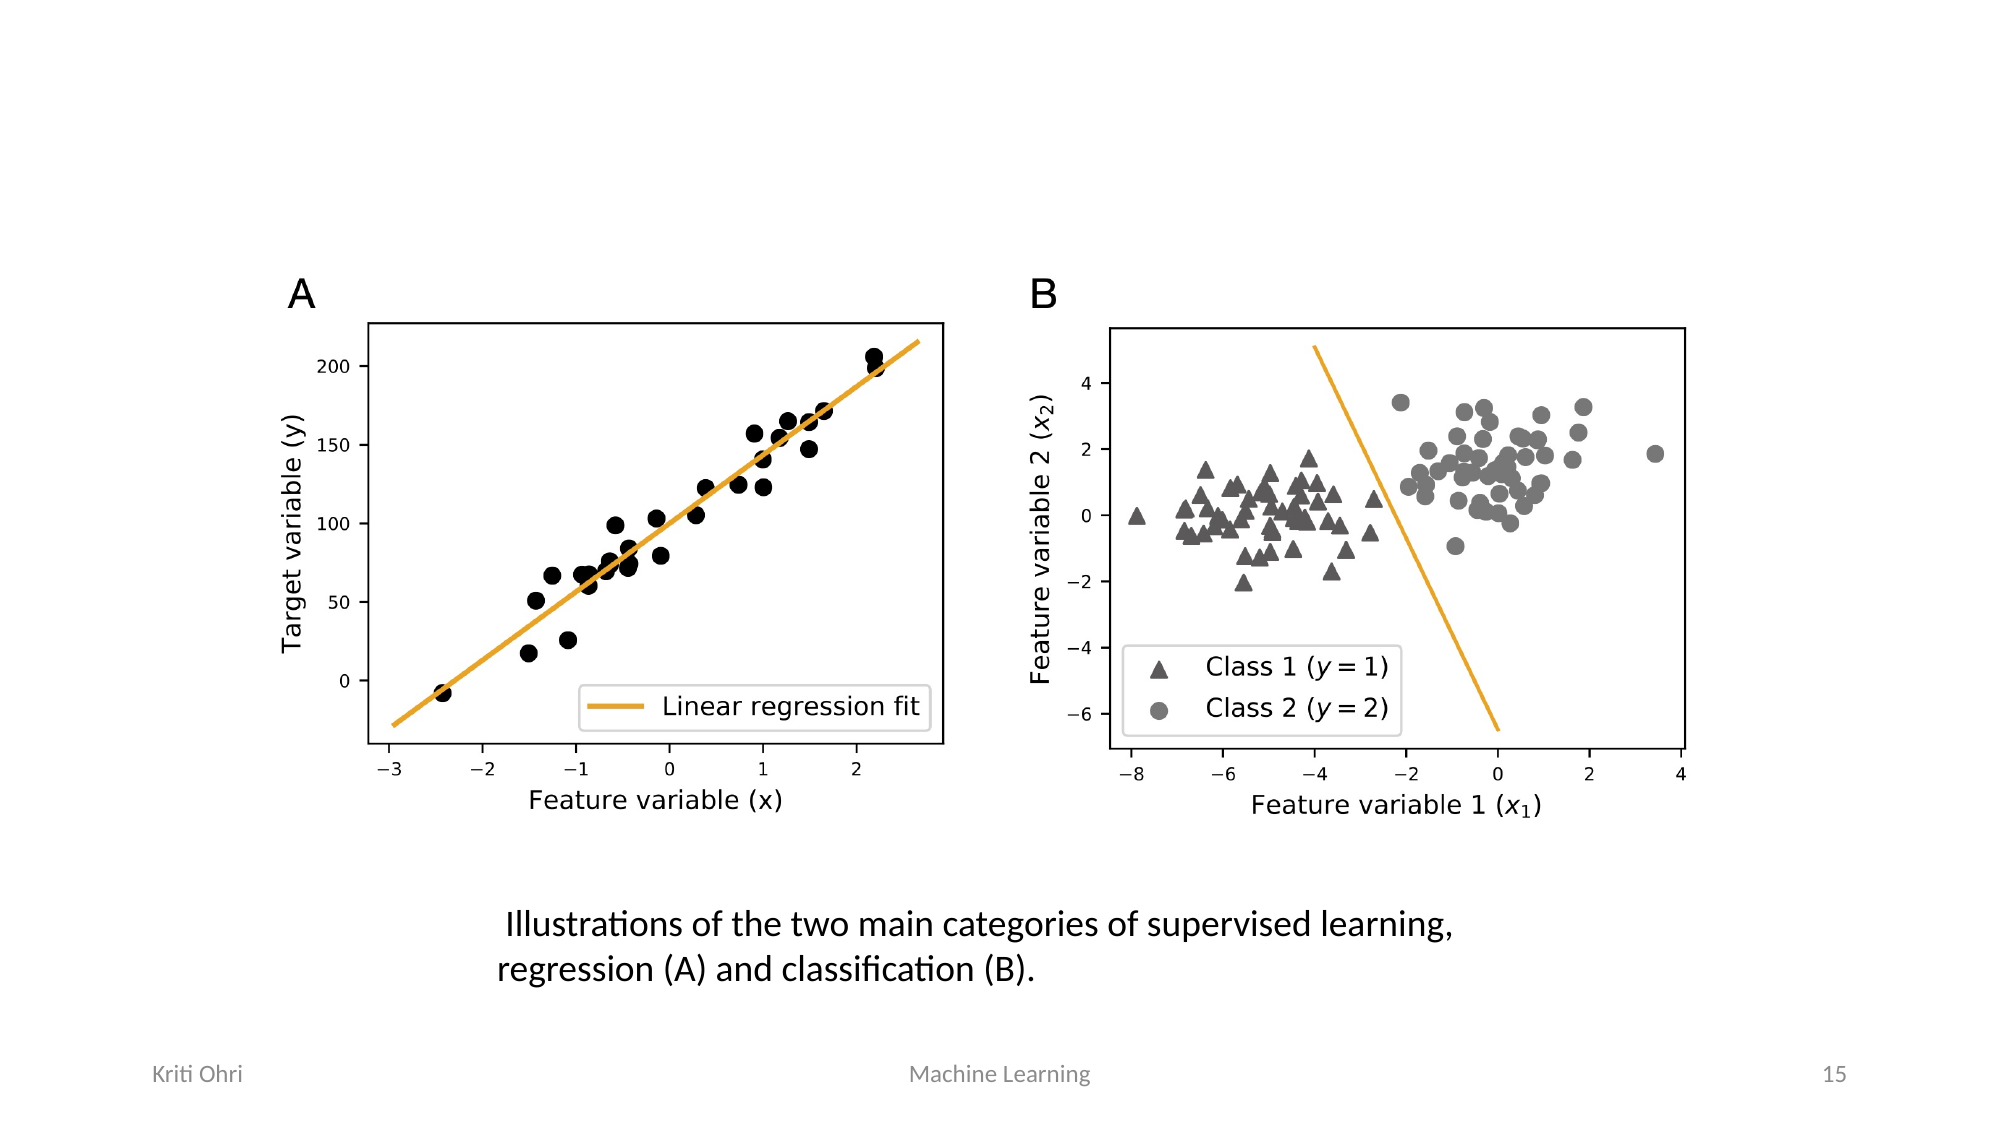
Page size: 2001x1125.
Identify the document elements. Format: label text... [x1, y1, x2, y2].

slide_number Kriti Ohri [137, 1042, 588, 1103]
footer Machine Learning [662, 1042, 1338, 1103]
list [275, 256, 1761, 818]
slide_number 15 [1412, 1042, 1863, 1103]
text_box Illustrations of the two main categories of supervised learning, regression (A) and classification (B). [482, 892, 1483, 997]
